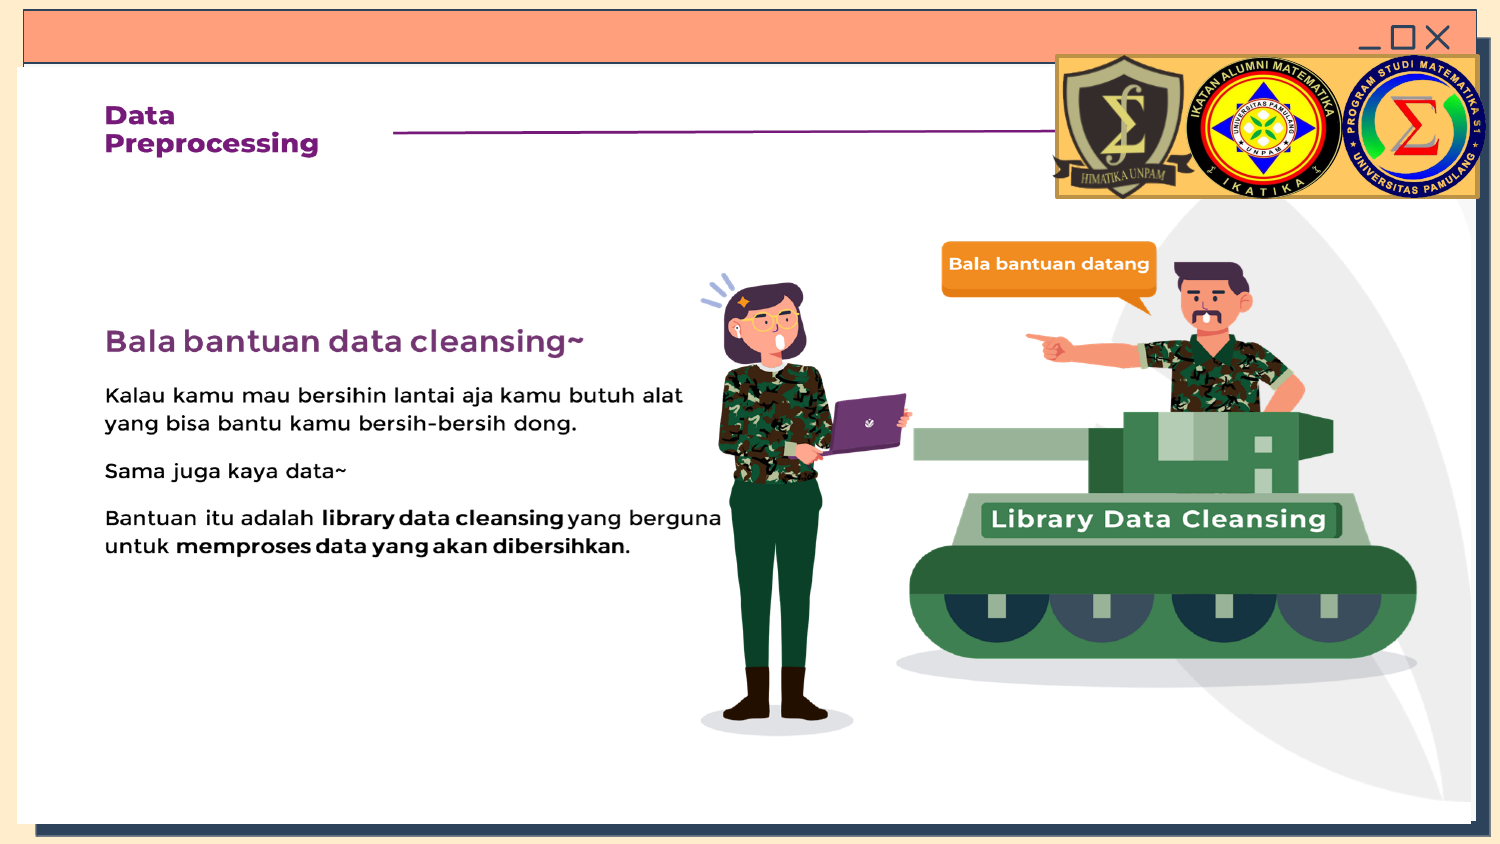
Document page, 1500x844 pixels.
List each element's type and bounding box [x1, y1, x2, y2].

picture [17, 55, 1486, 824]
